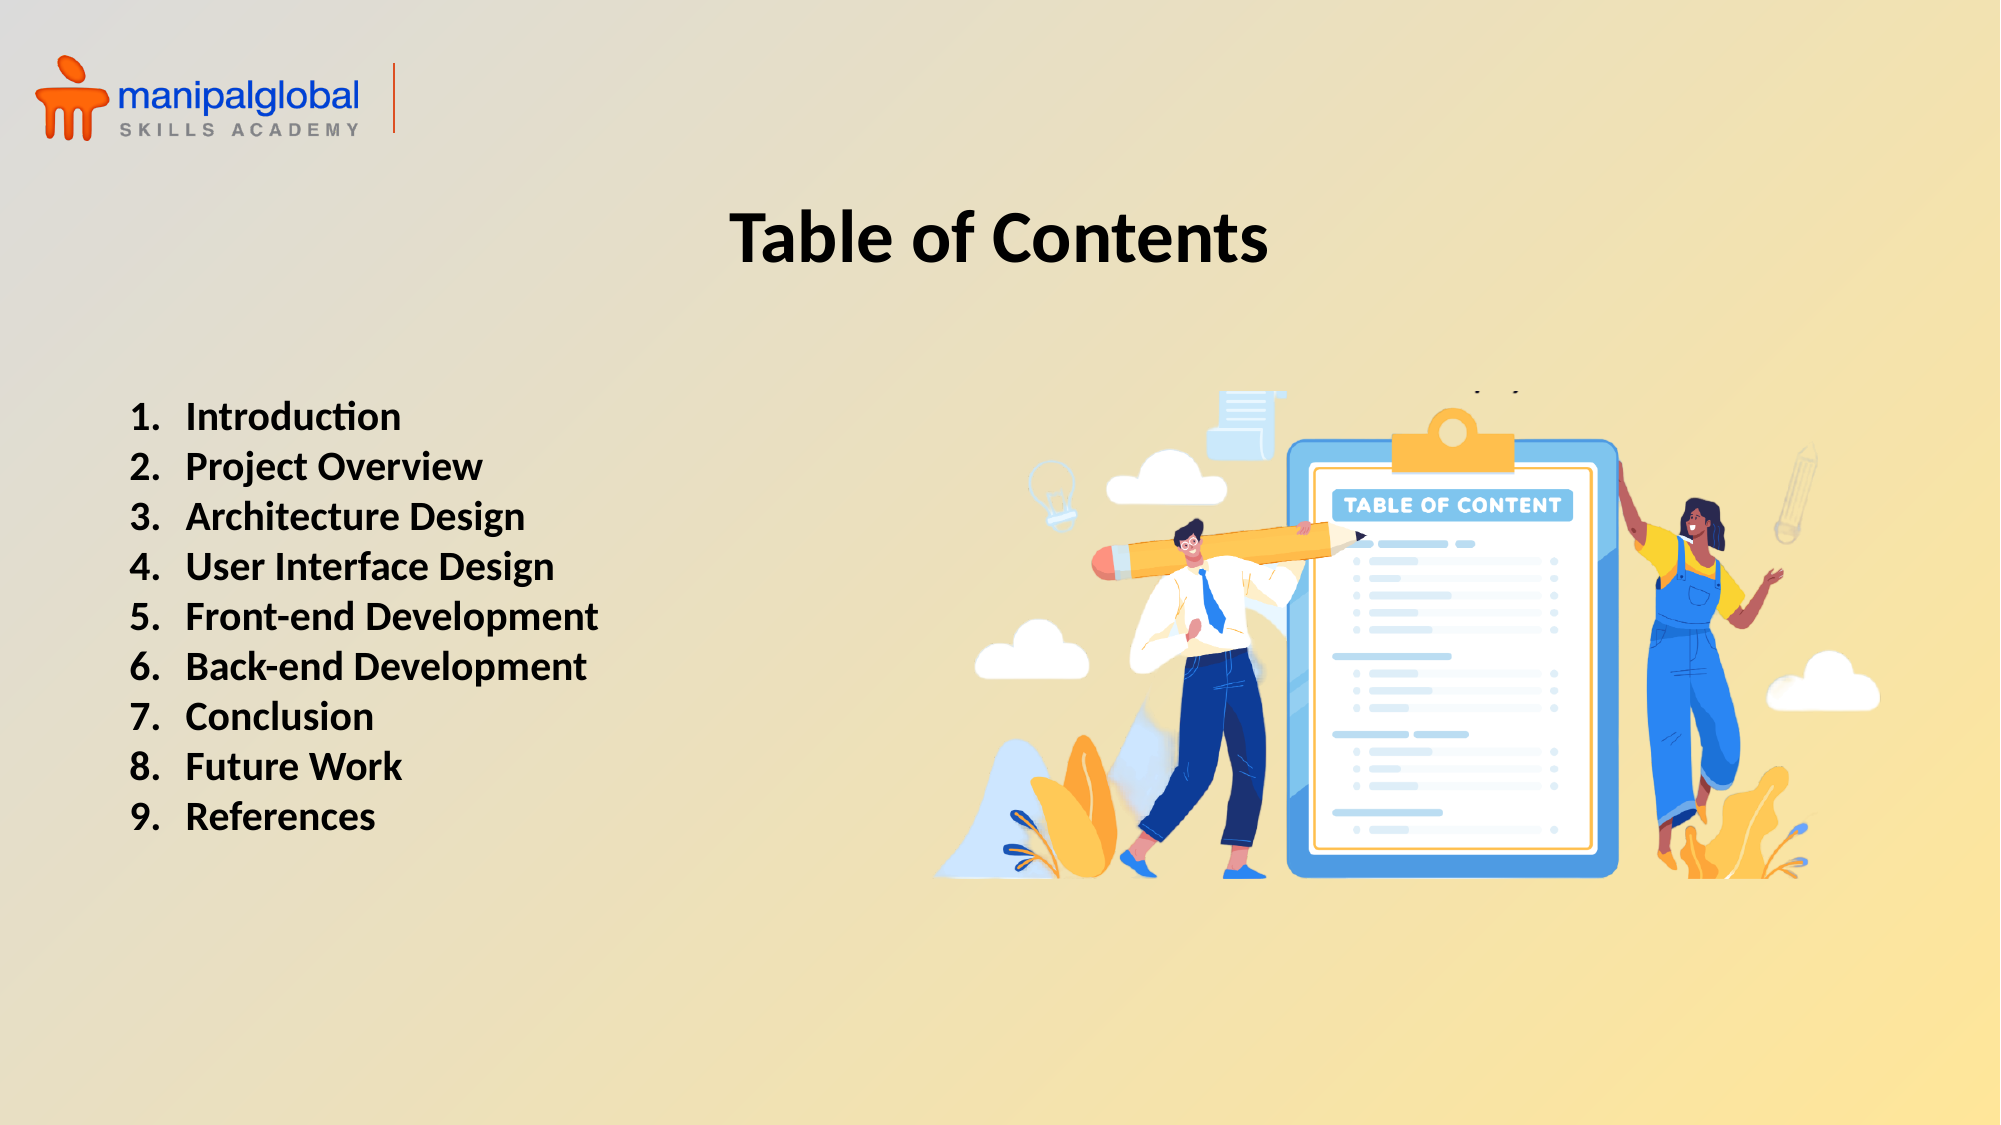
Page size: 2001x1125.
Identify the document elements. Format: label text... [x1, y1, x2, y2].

title Table of Contents [249, 184, 1750, 287]
picture [921, 391, 1983, 879]
text_box Introduction Project Overview Architecture Design User Interface Design Front-end Development Back-end Development Conclusion Future Work References [114, 246, 1765, 847]
picture [35, 55, 358, 141]
